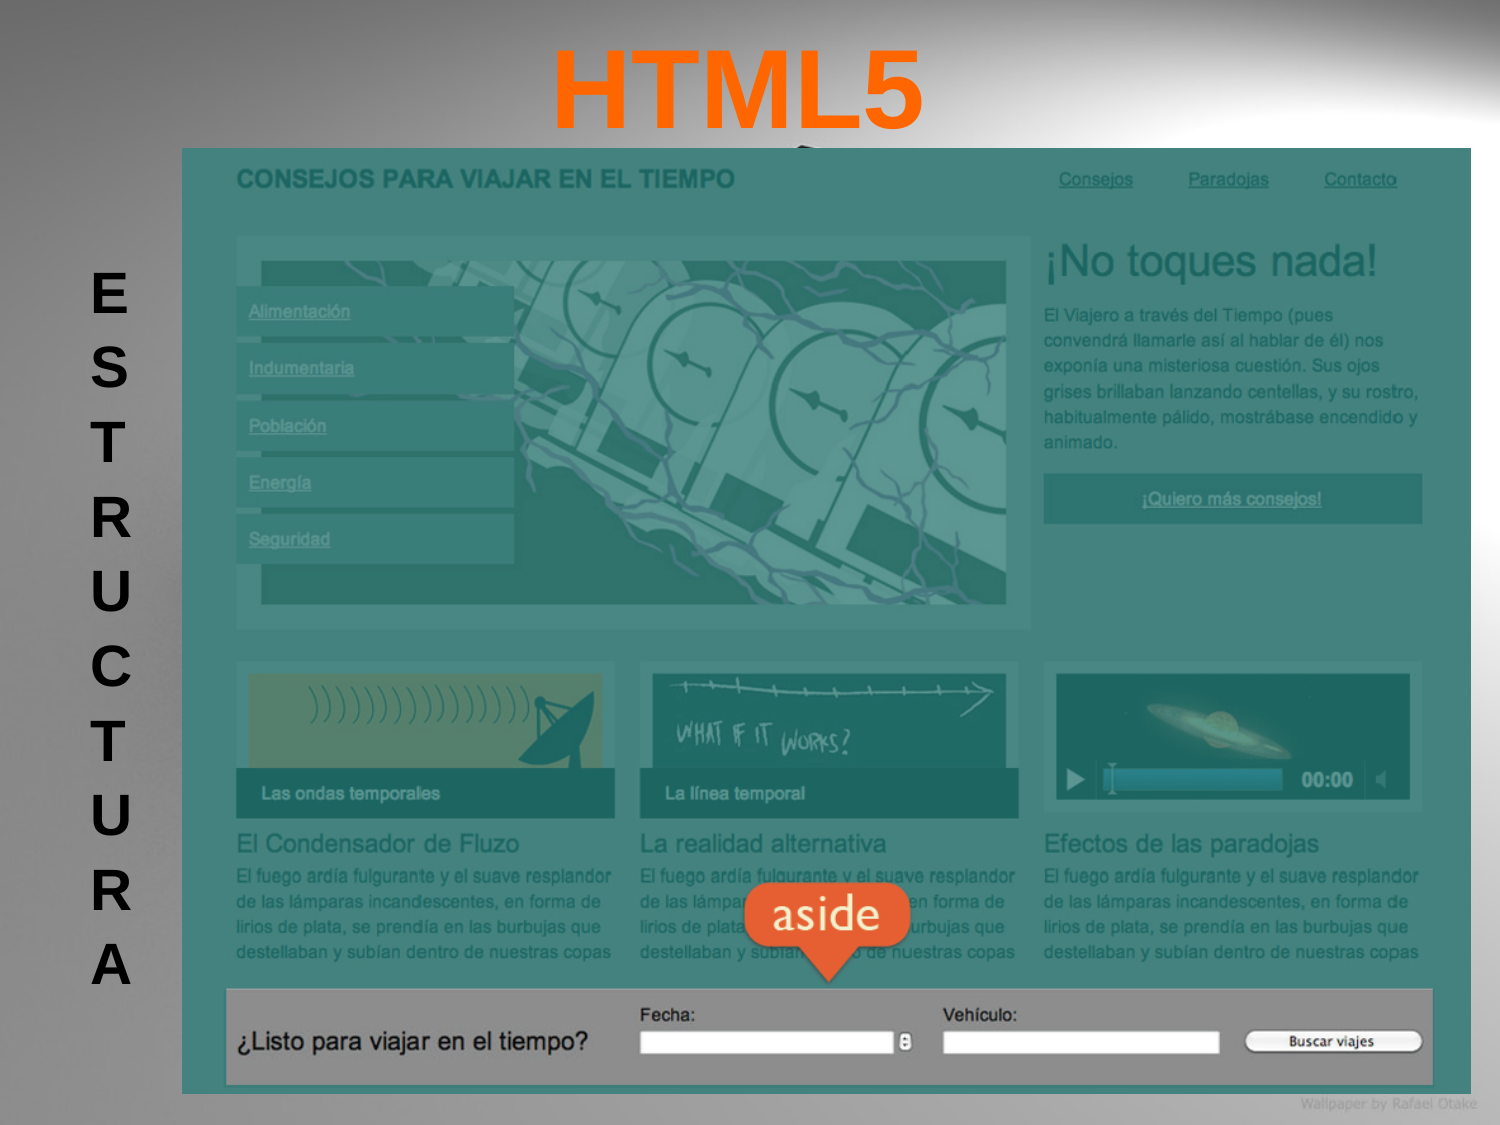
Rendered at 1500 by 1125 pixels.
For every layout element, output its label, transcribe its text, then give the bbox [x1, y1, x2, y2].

text_box HTML5 [123, 7, 1353, 161]
picture [0, 0, 1500, 1125]
list E S T R U C T U R A [75, 255, 160, 1047]
